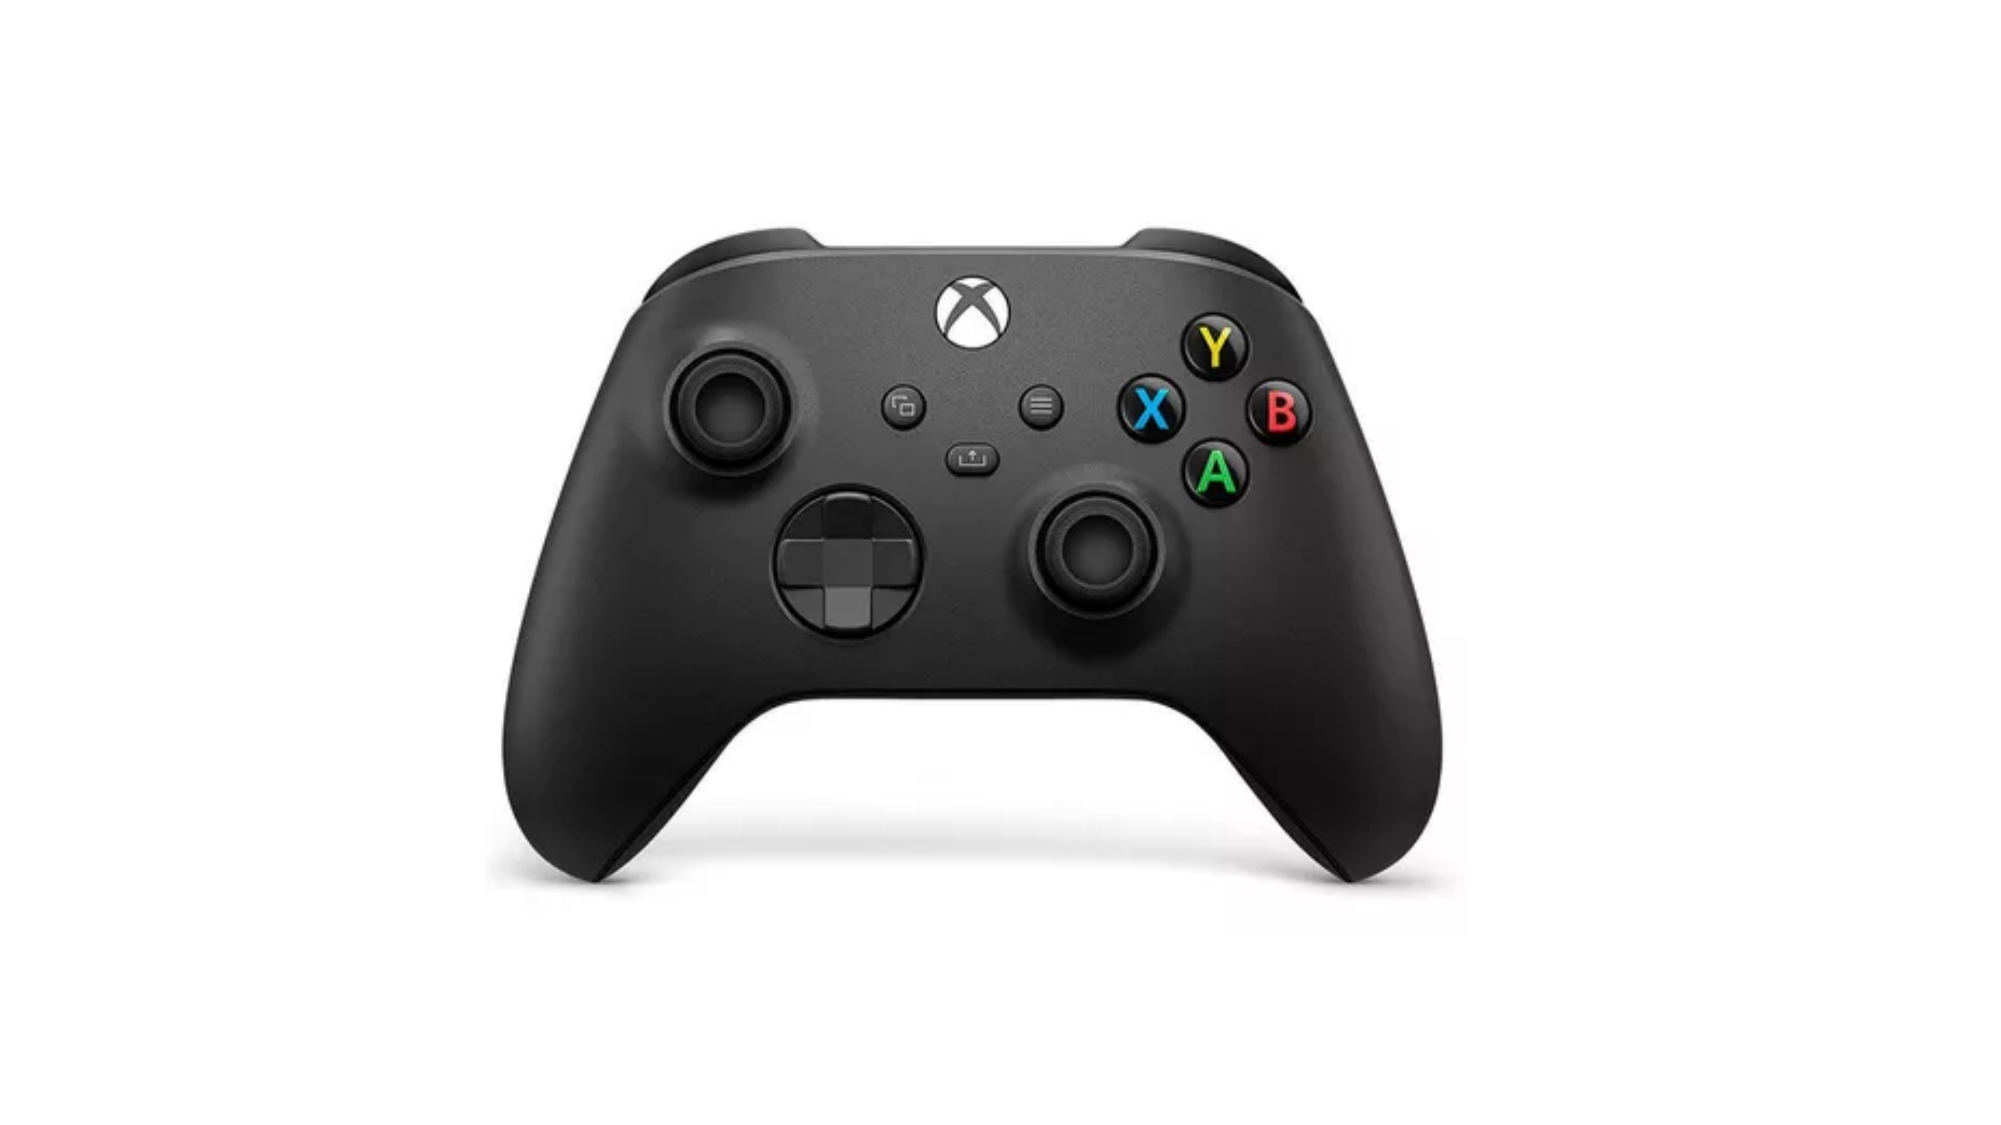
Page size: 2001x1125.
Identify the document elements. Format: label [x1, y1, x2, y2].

picture [433, 188, 1512, 937]
